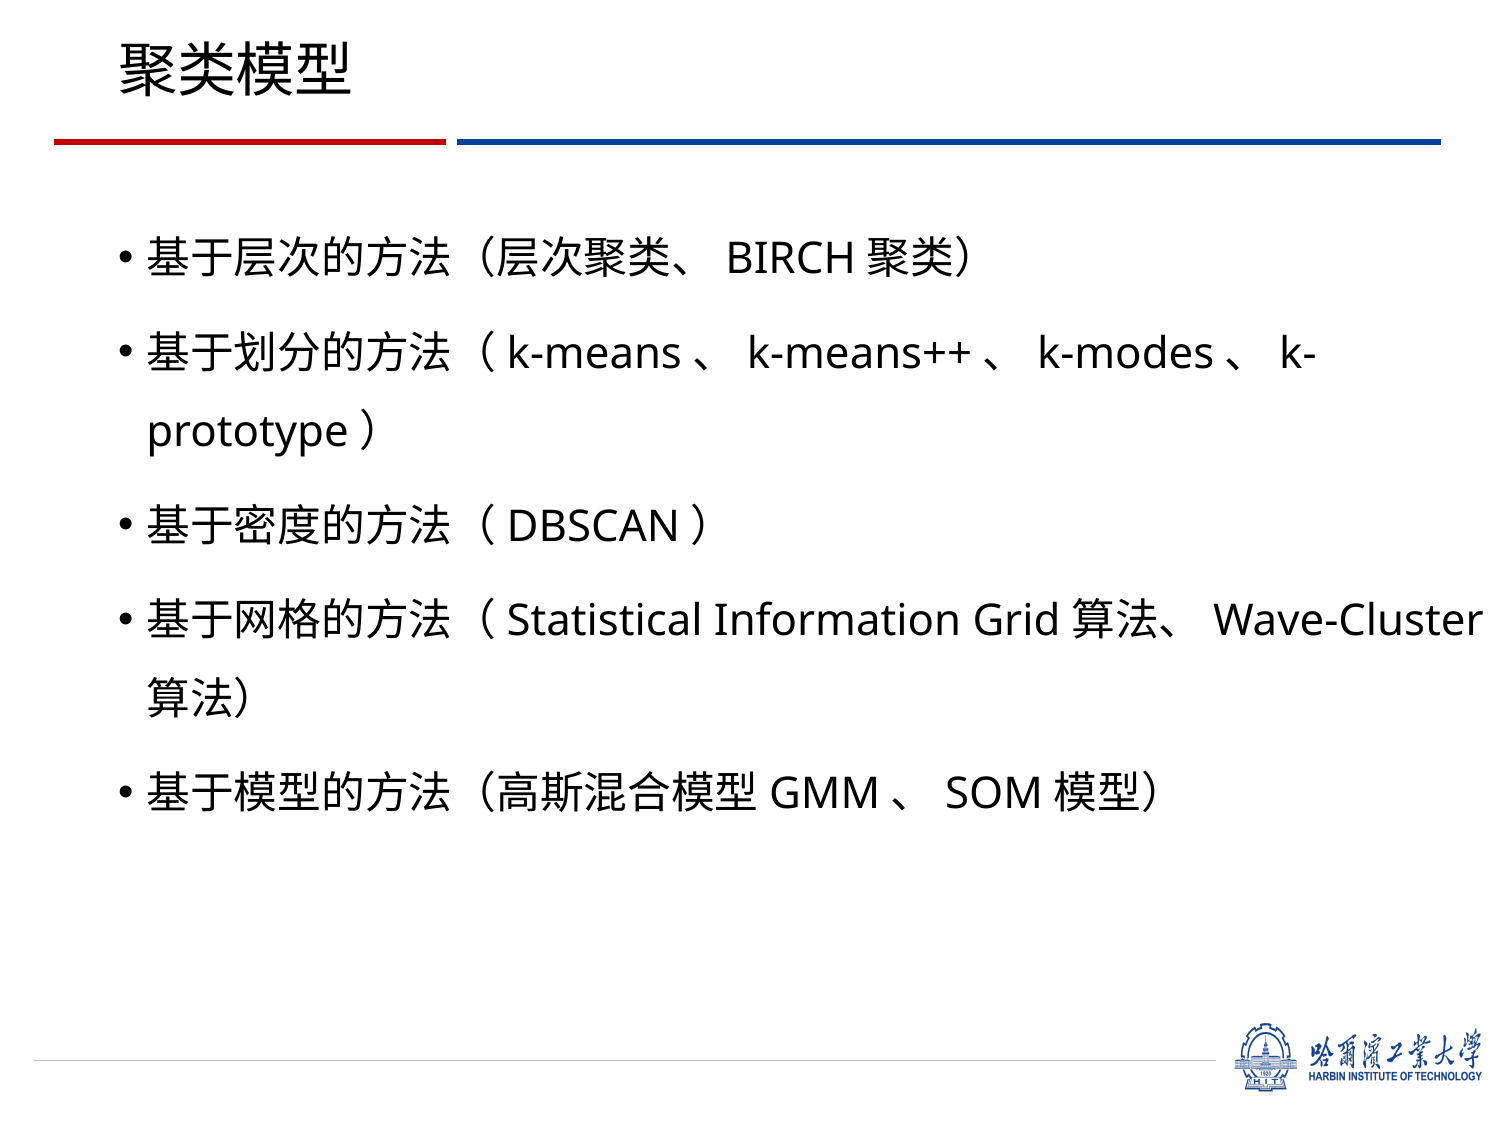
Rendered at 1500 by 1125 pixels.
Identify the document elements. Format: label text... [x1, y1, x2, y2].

picture [1204, 1023, 1482, 1094]
list 基于层次的方法（层次聚类、BIRCH聚类） 基于划分的方法（k-means、k-means++、k-modes、k-prototype） 基于密度的方法（DBSCAN） 基于网格的方法（Statistical Information Grid算法、Wave-Cluster算法） 基于模型的方法（高斯混合模型GMM、SOM模型） [103, 196, 1500, 1014]
title 聚类模型 [103, 32, 1397, 112]
